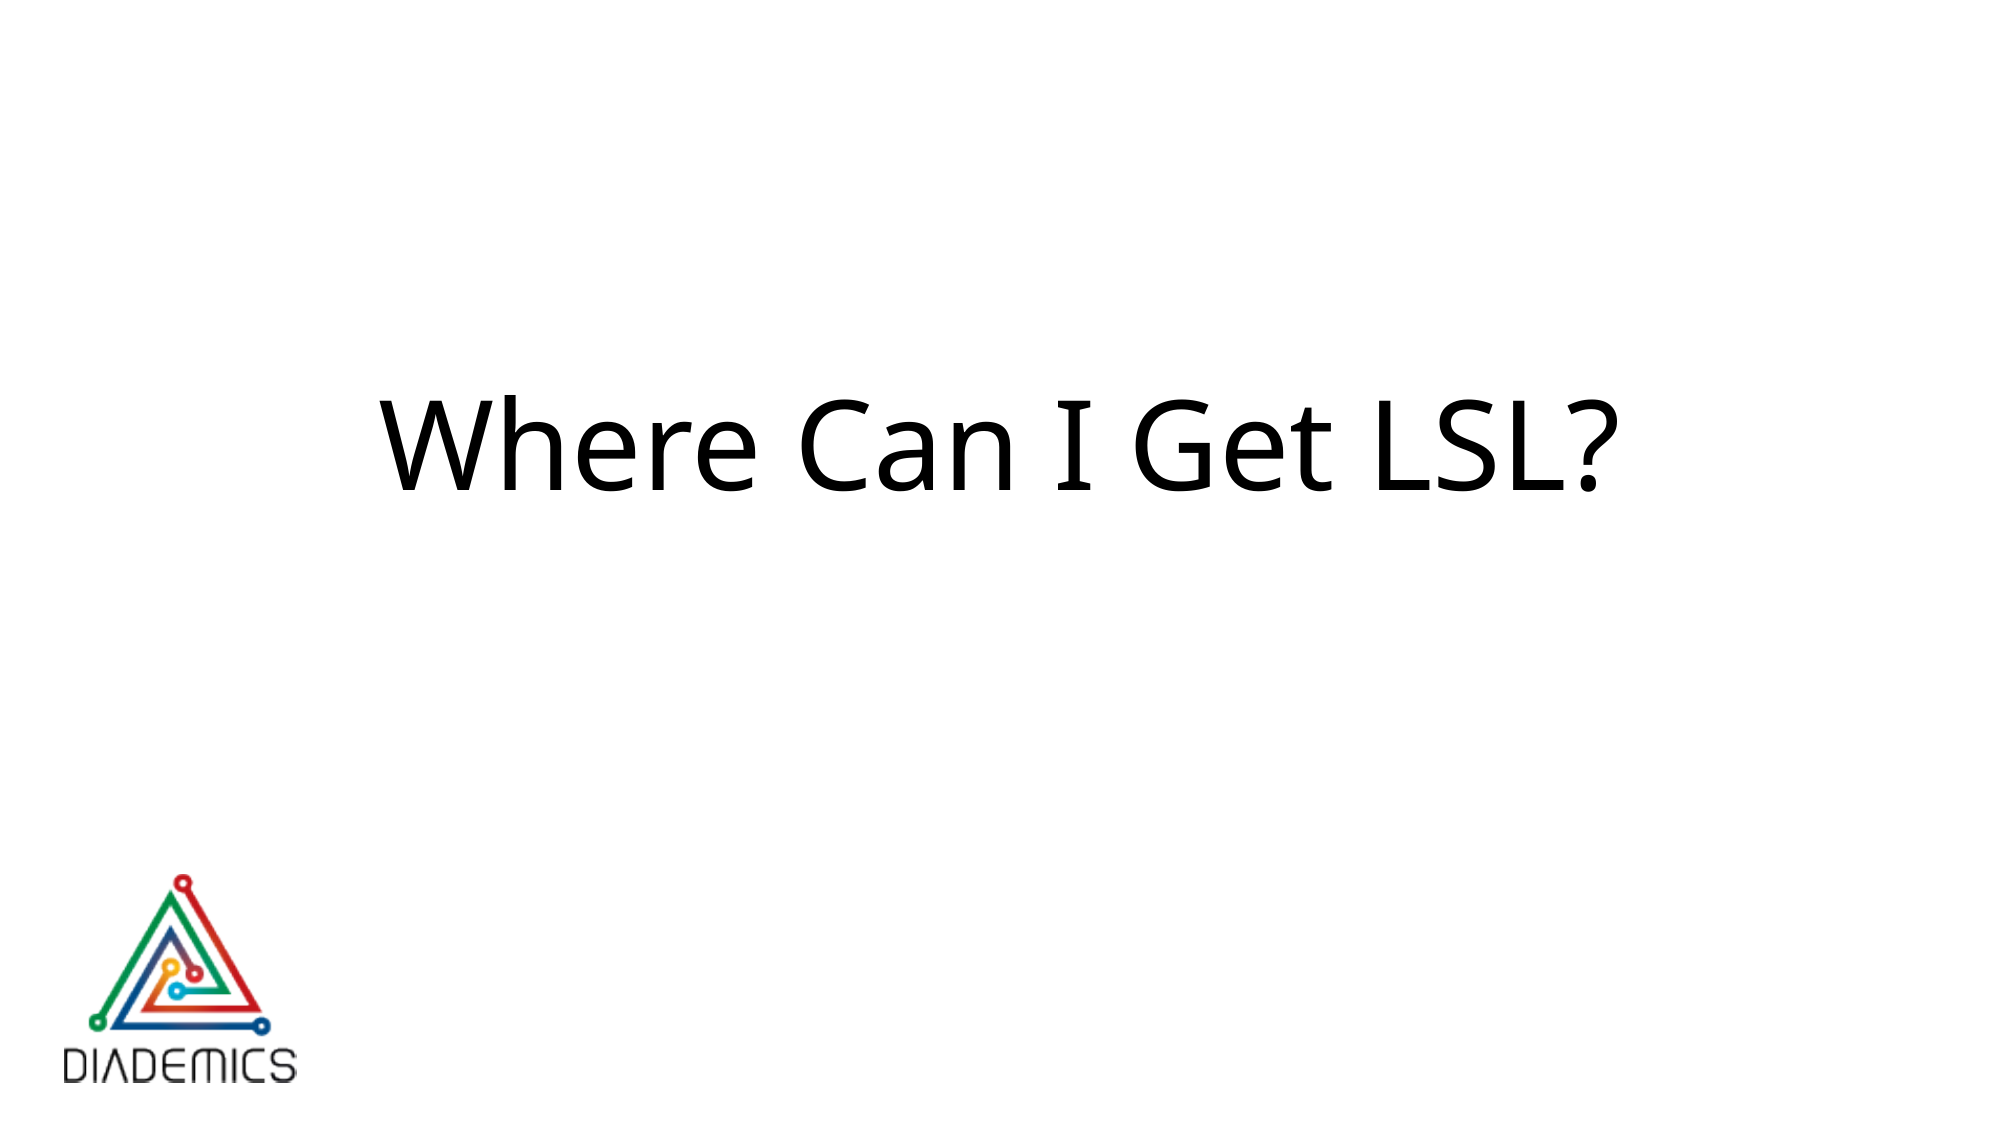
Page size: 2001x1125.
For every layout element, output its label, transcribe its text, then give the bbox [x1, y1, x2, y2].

picture [64, 874, 297, 1083]
text_box Where Can I Get LSL? [180, 357, 1820, 523]
